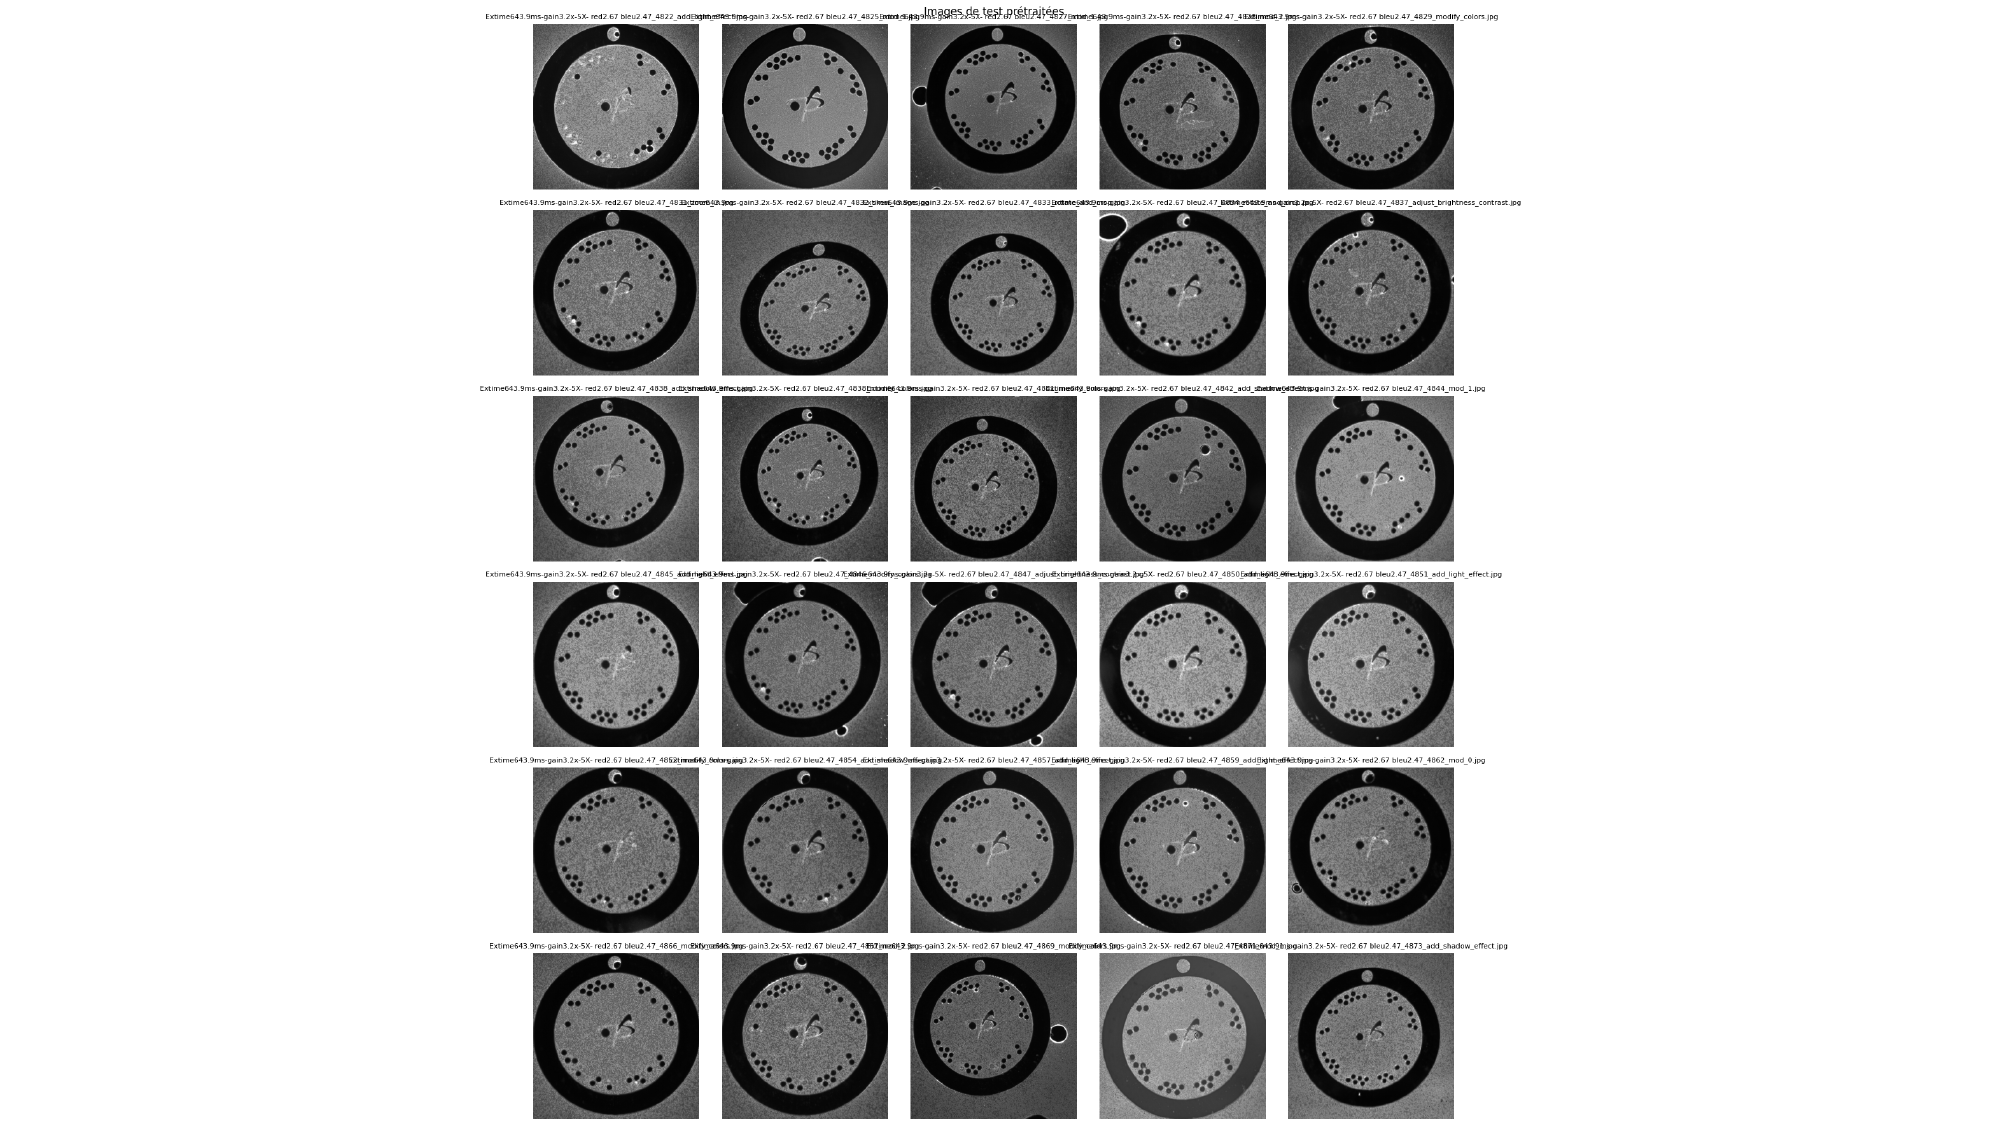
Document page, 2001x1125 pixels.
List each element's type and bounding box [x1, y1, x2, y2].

picture [472, 0, 1528, 1125]
